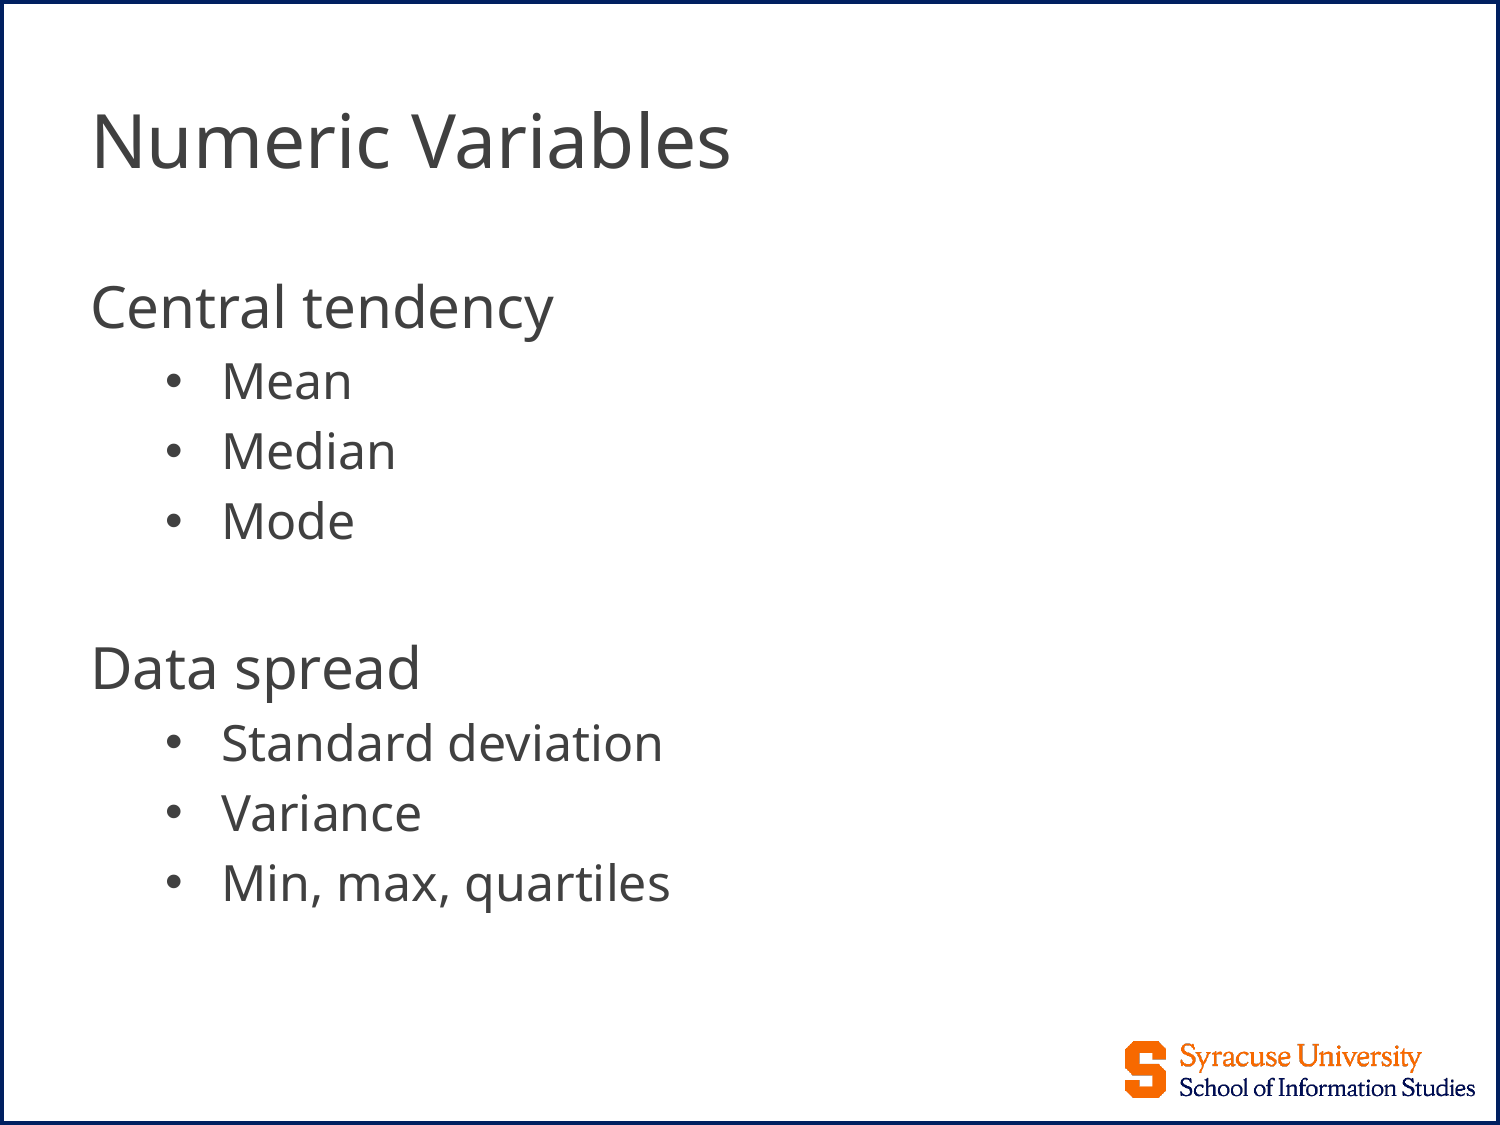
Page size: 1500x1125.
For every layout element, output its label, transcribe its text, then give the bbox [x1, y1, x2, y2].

picture [1125, 1041, 1475, 1098]
list Central tendency Mean Median Mode Data spread Standard deviation Variance Min, max, quartiles [75, 262, 1425, 1005]
title Numeric Variables [75, 45, 1425, 233]
